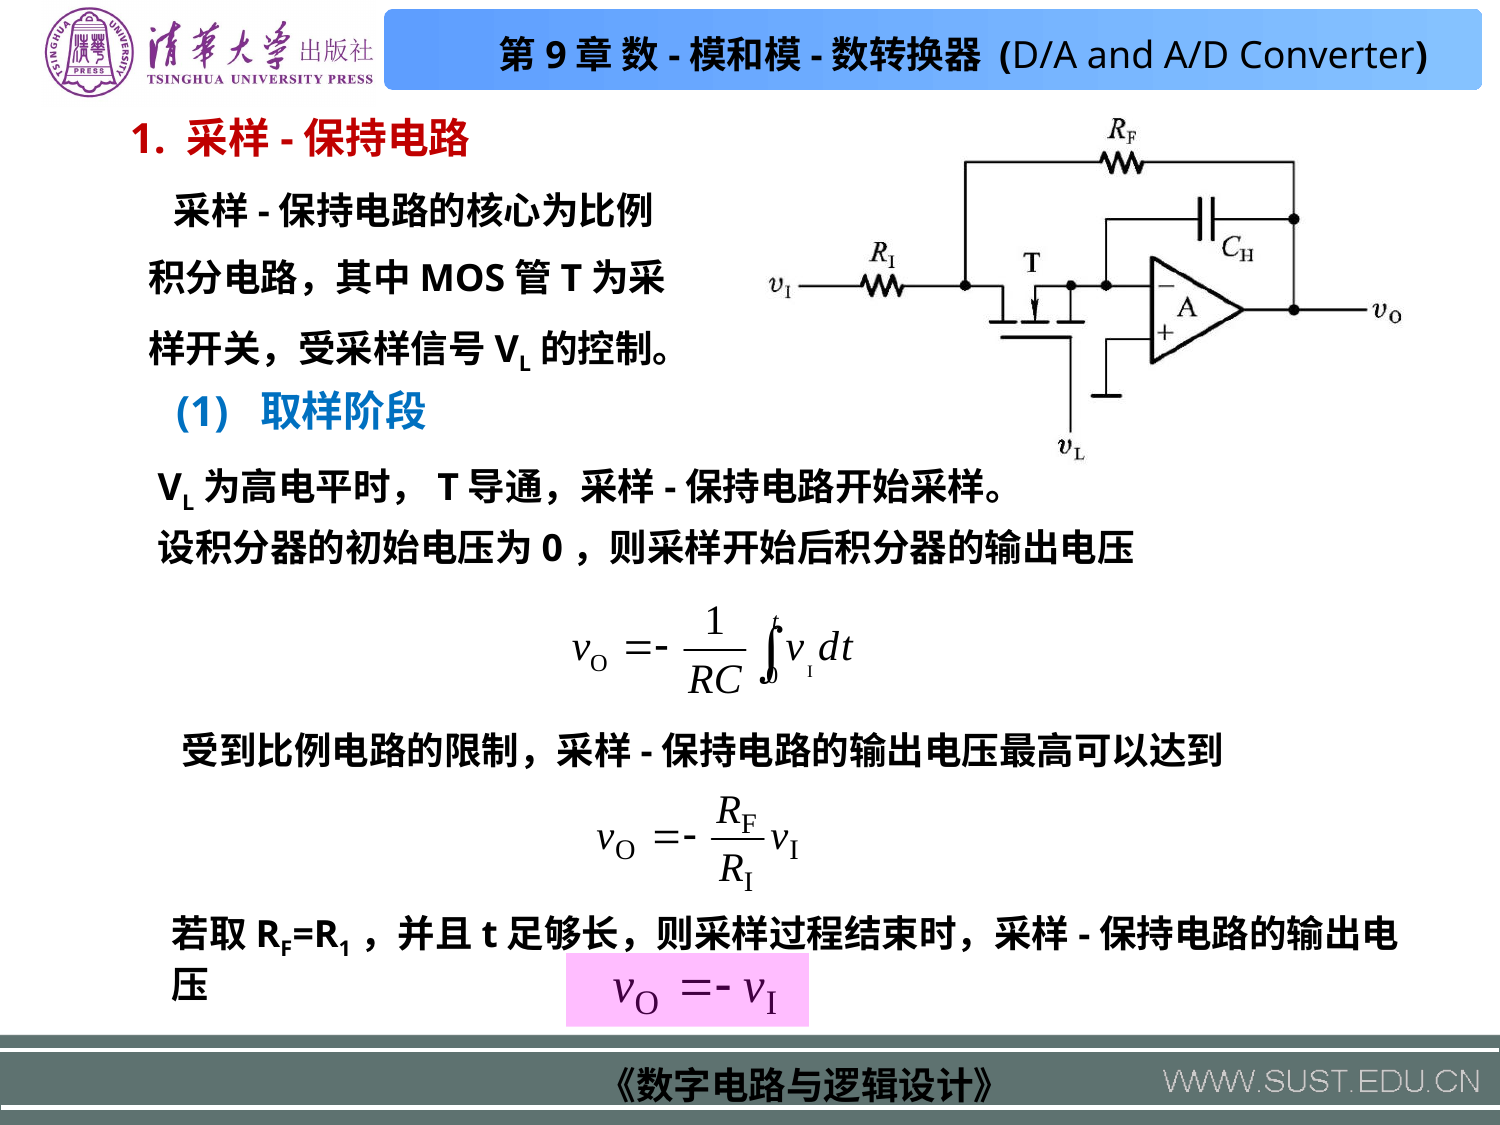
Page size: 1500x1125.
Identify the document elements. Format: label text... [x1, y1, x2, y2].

text_box VL为高电平时，T导通，采样-保持电路开始采样。 [133, 455, 1031, 522]
text_box [790, 953, 809, 1027]
text_box 设积分器的初始电压为0，则采样开始后积分器的输出电压 [142, 516, 1187, 577]
text_box 若取RF=R1，并且t足够长，则采样过程结束时，采样-保持电路的输出电压 [156, 902, 1445, 1014]
picture [749, 113, 1425, 466]
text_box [1151, 1057, 1492, 1105]
picture [41, 0, 376, 107]
text_box [566, 953, 602, 1027]
text_box 采样-保持电路的核心为比例积分电路，其中MOS管T为采样开关，受采样信号VL的控制。 [133, 157, 702, 384]
text_box (1) 取样阶段 [161, 384, 442, 443]
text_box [589, 780, 809, 903]
text_box 受到比例电路的限制，采样-保持电路的输出电压最高可以达到 [166, 720, 1313, 780]
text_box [565, 594, 859, 703]
text_box 1. 采样-保持电路 [115, 104, 486, 169]
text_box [604, 952, 789, 1027]
